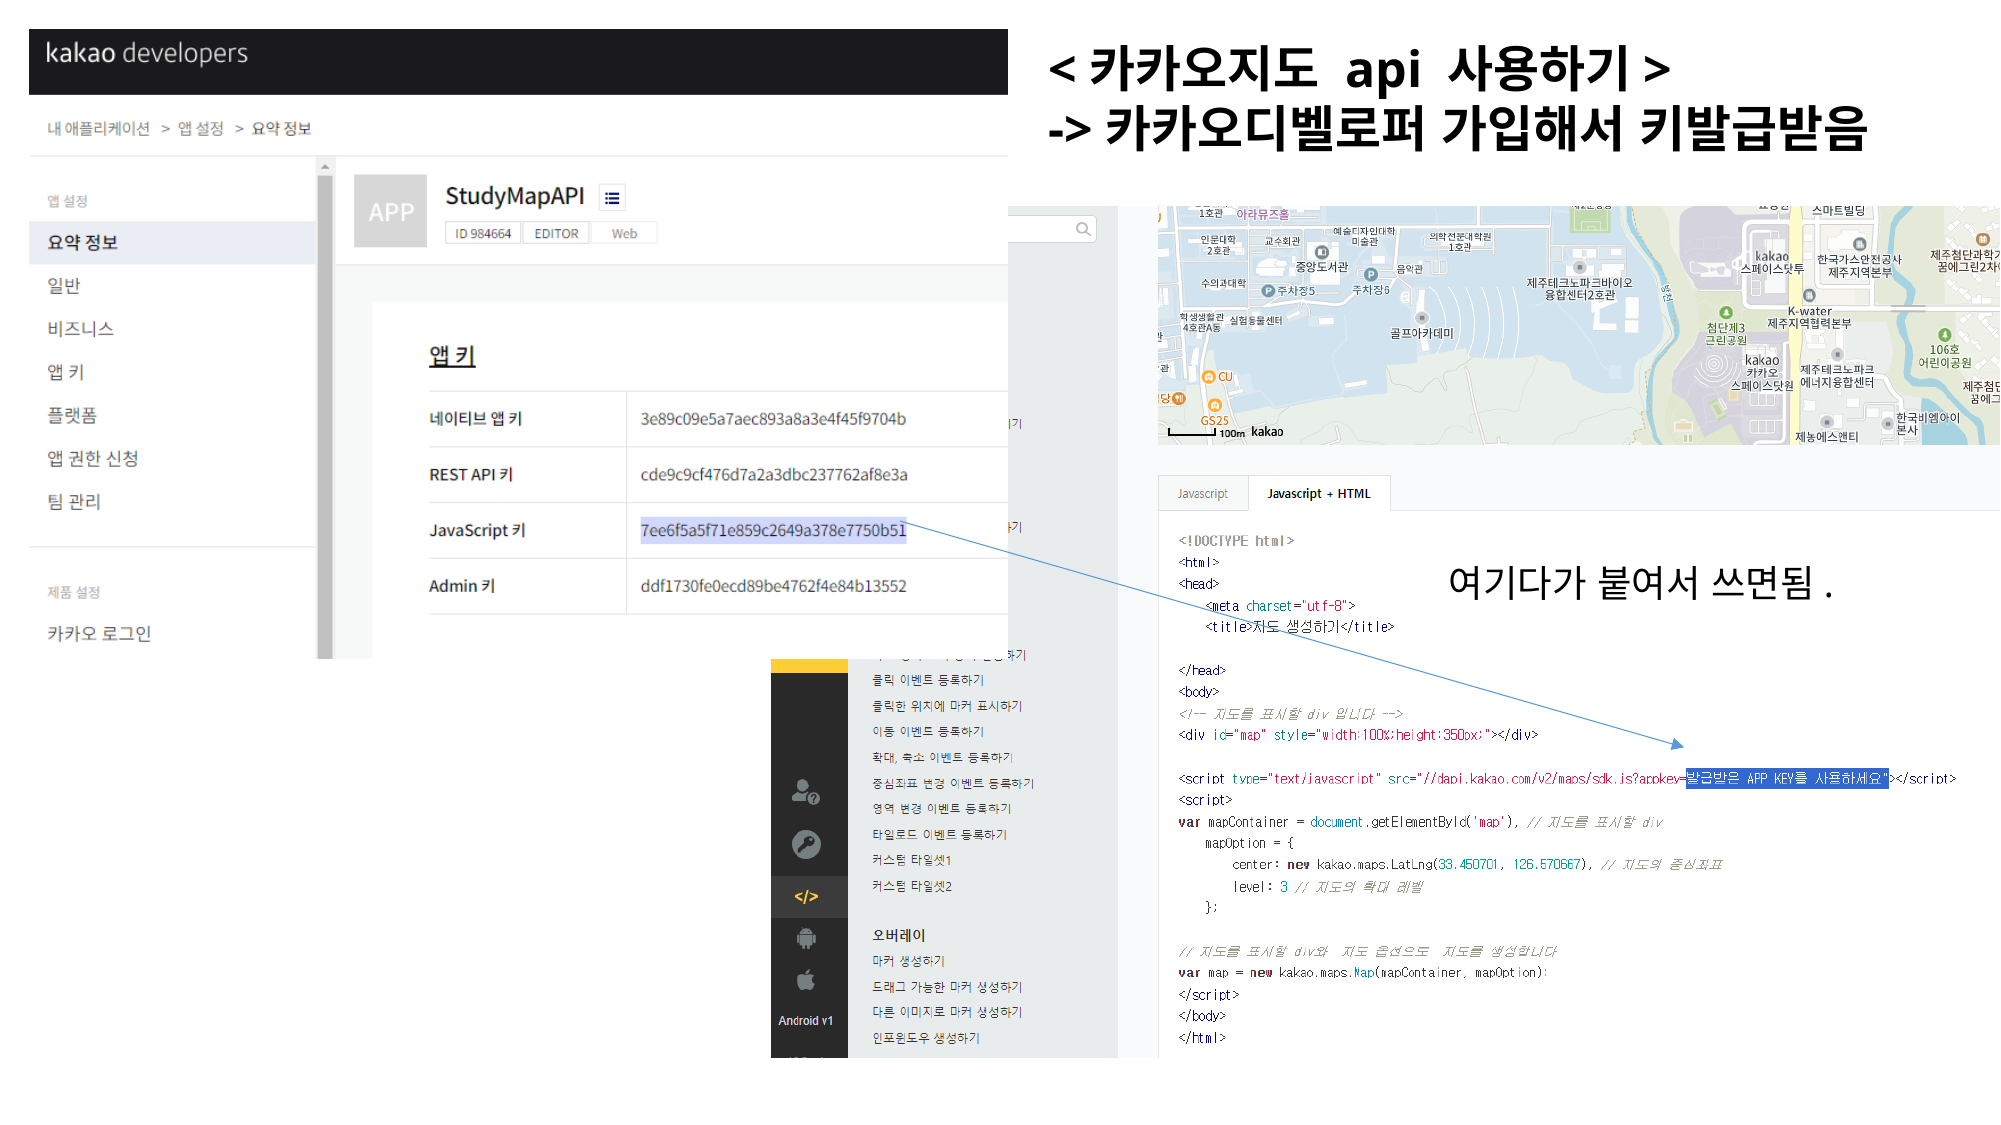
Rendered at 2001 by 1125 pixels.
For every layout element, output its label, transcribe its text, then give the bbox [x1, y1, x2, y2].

text_box <카카오지도 api 사용하기> ->카카오디벨로퍼 가입해서 키발급받음 [1034, 29, 2000, 165]
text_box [899, 520, 1685, 748]
picture [29, 29, 2000, 1058]
